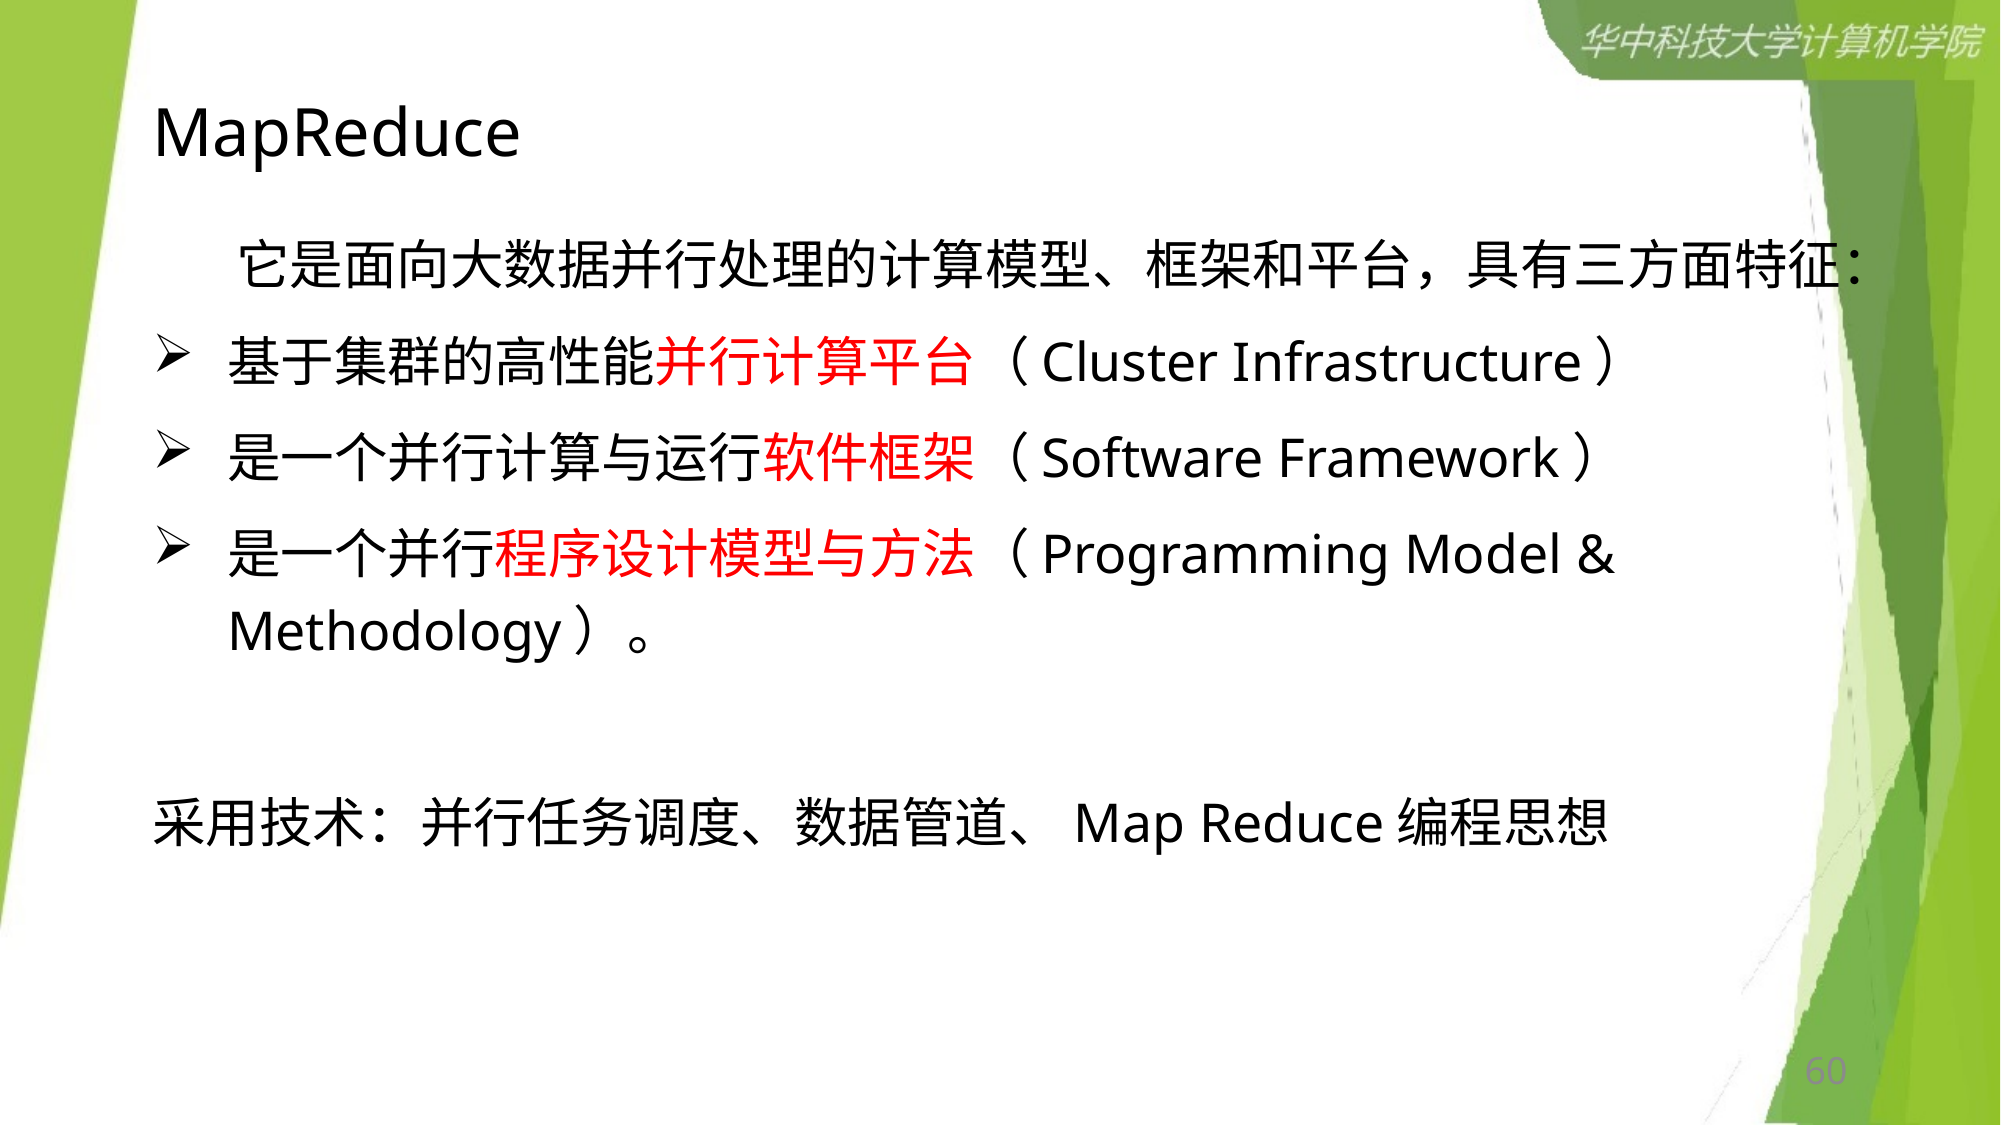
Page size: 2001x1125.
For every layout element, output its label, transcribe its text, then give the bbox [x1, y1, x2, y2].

title MapReduce [137, 59, 1863, 210]
slide_number 60 [1412, 1042, 1863, 1103]
list 它是面向大数据并行处理的计算模型、框架和平台，具有三方面特征： 基于集群的高性能并行计算平台（Cluster Infrastructure） 是一个并行计算与运行软件框架（Software Framework） 是一个并行程序设计模型与方法（Programming Model & Methodology）。 采用技术：并行任务调度、数据管道、Map Reduce编程思想 [137, 210, 1863, 925]
picture [0, 0, 2001, 1125]
